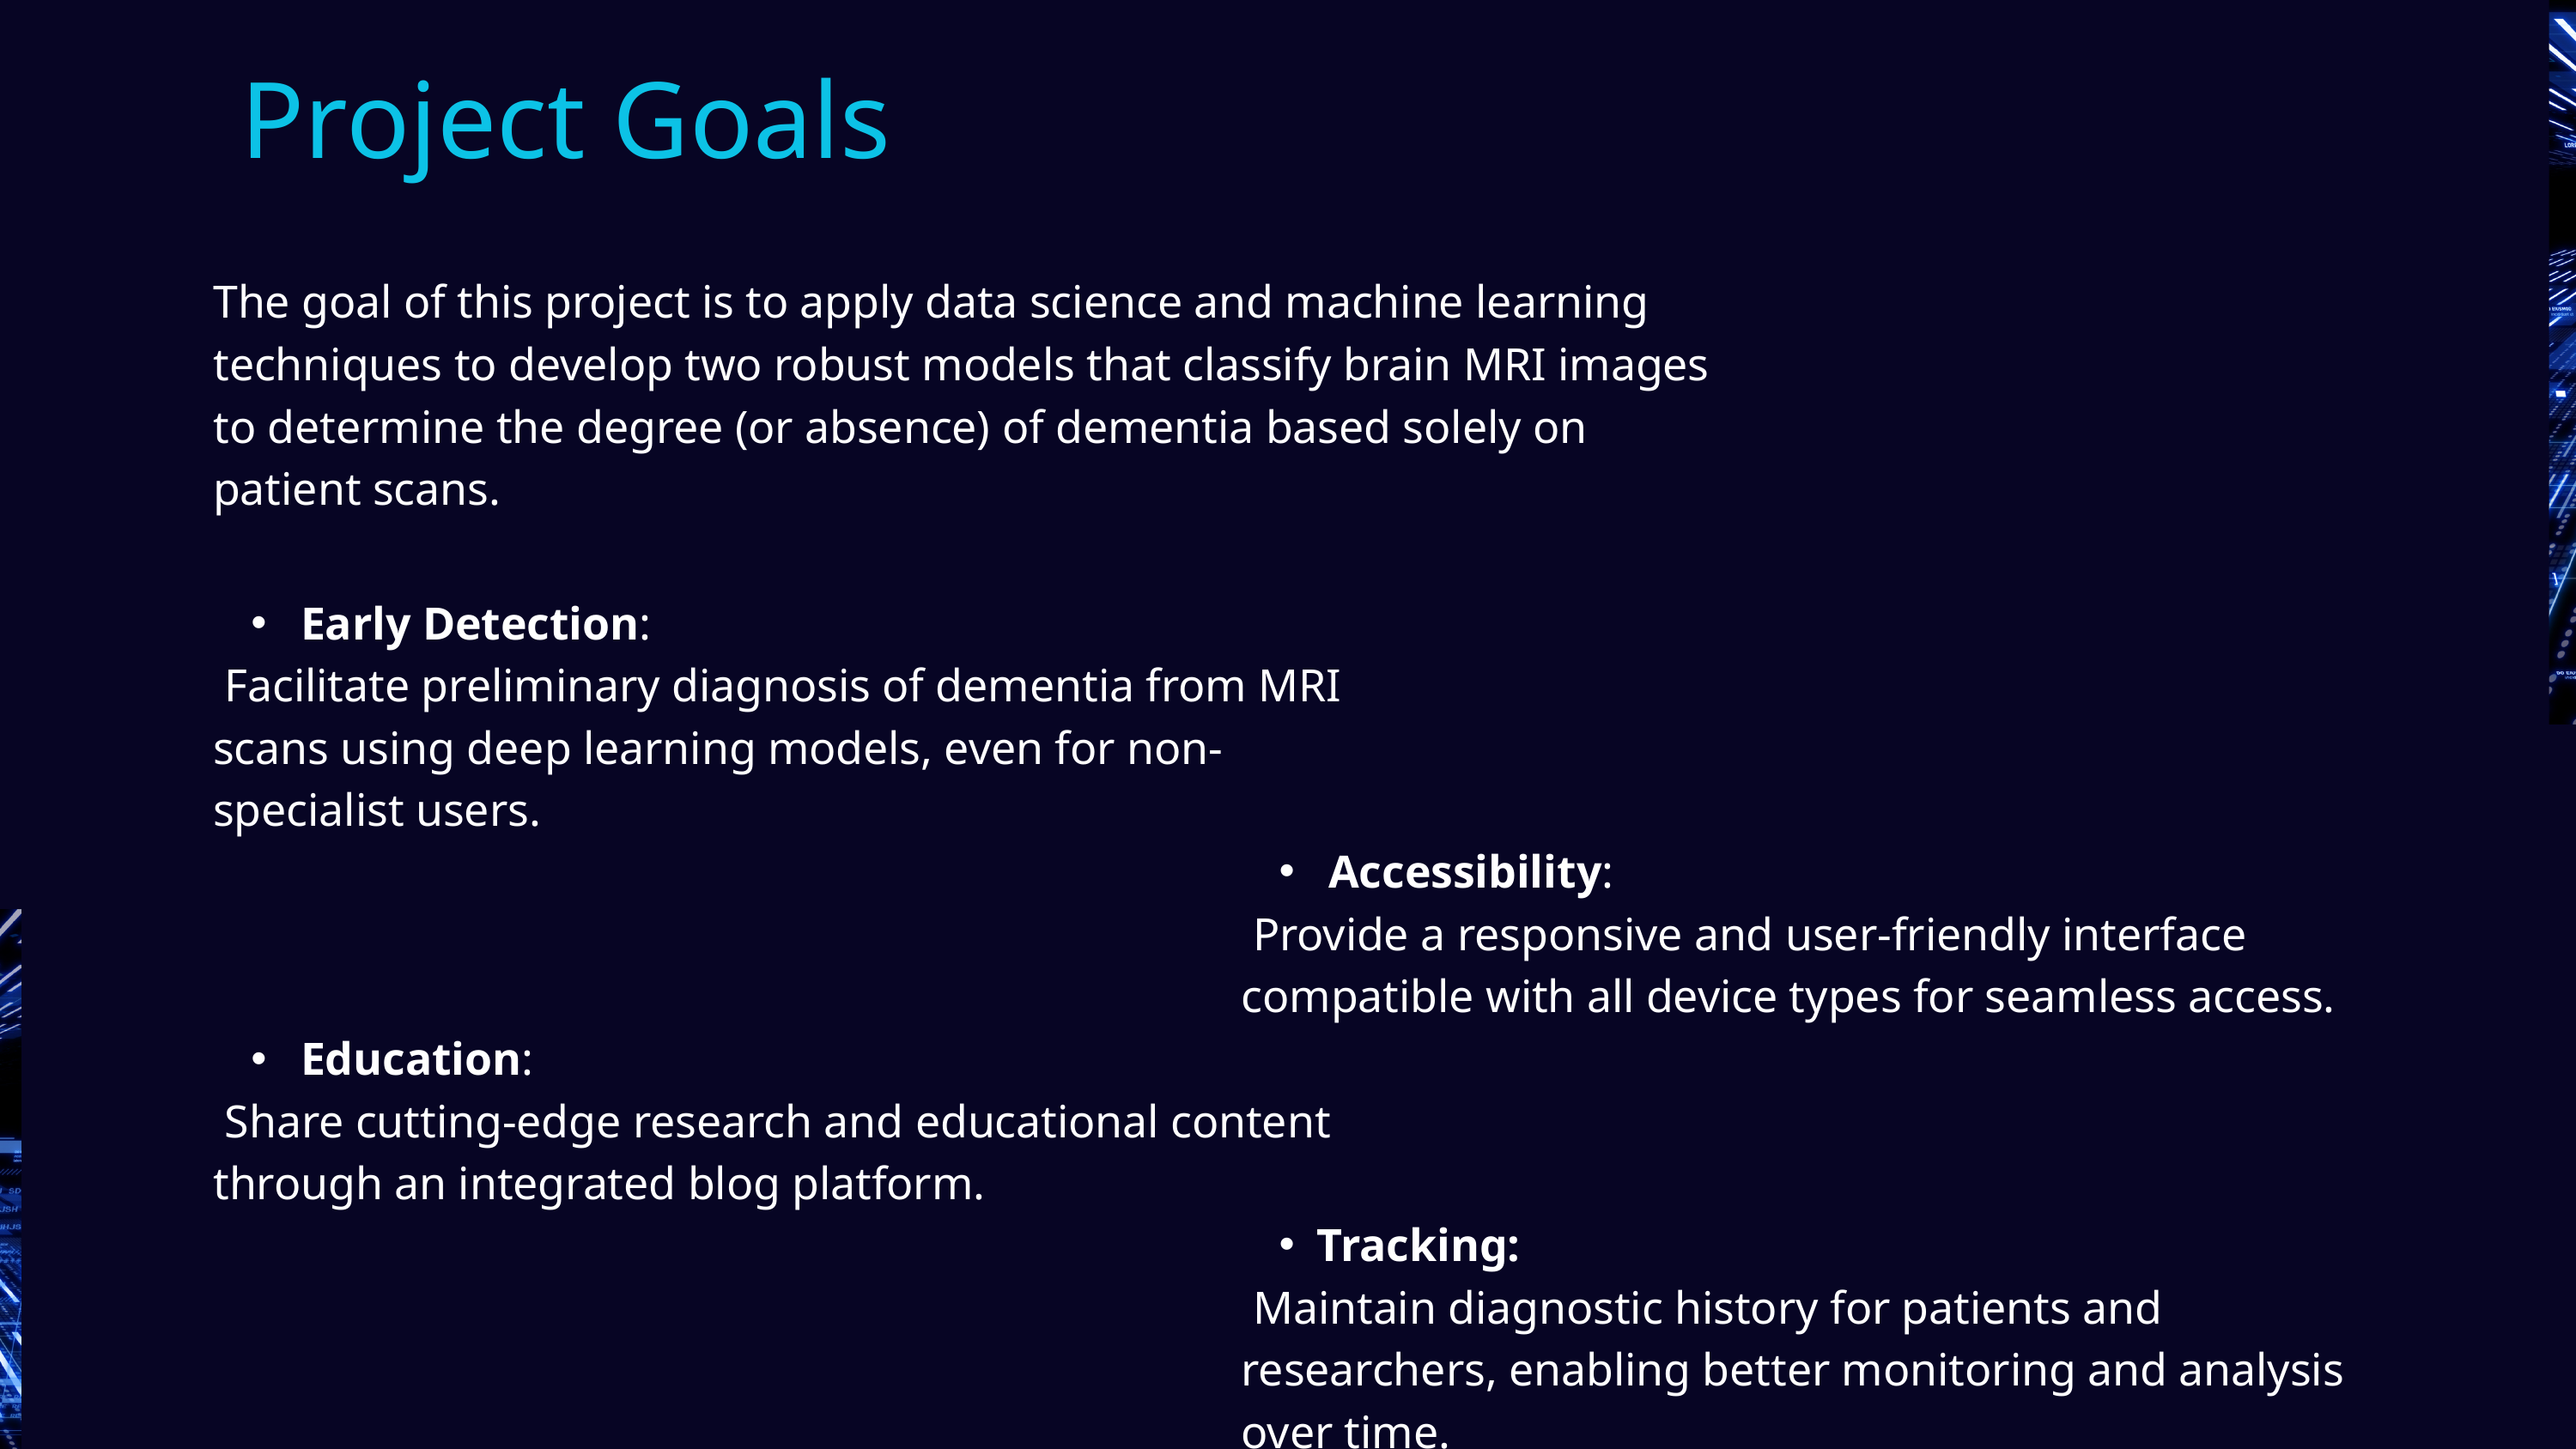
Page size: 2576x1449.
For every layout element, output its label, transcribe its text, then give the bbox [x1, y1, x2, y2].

text_box Accessibility: Provide a responsive and user-friendly interface compatible with all device types for seamless access. Tracking: Maintain diagnostic history for patients and researchers, enabling better monitoring and analysis over time. [1241, 710, 2432, 1449]
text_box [0, 909, 22, 1449]
text_box Early Detection: Facilitate preliminary diagnosis of dementia from MRI scans using deep learning models, even for non-specialist users. Education: Share cutting-edge research and educational content through an integrated blog platform. [213, 586, 1376, 1396]
text_box The goal of this project is to apply data science and machine learning techniques to develop two robust models that classify brain MRI images to determine the degree (or absence) of dementia based solely on patient scans. [213, 264, 1748, 515]
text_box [2549, 0, 2576, 724]
text_box Project Goals [213, 31, 974, 179]
